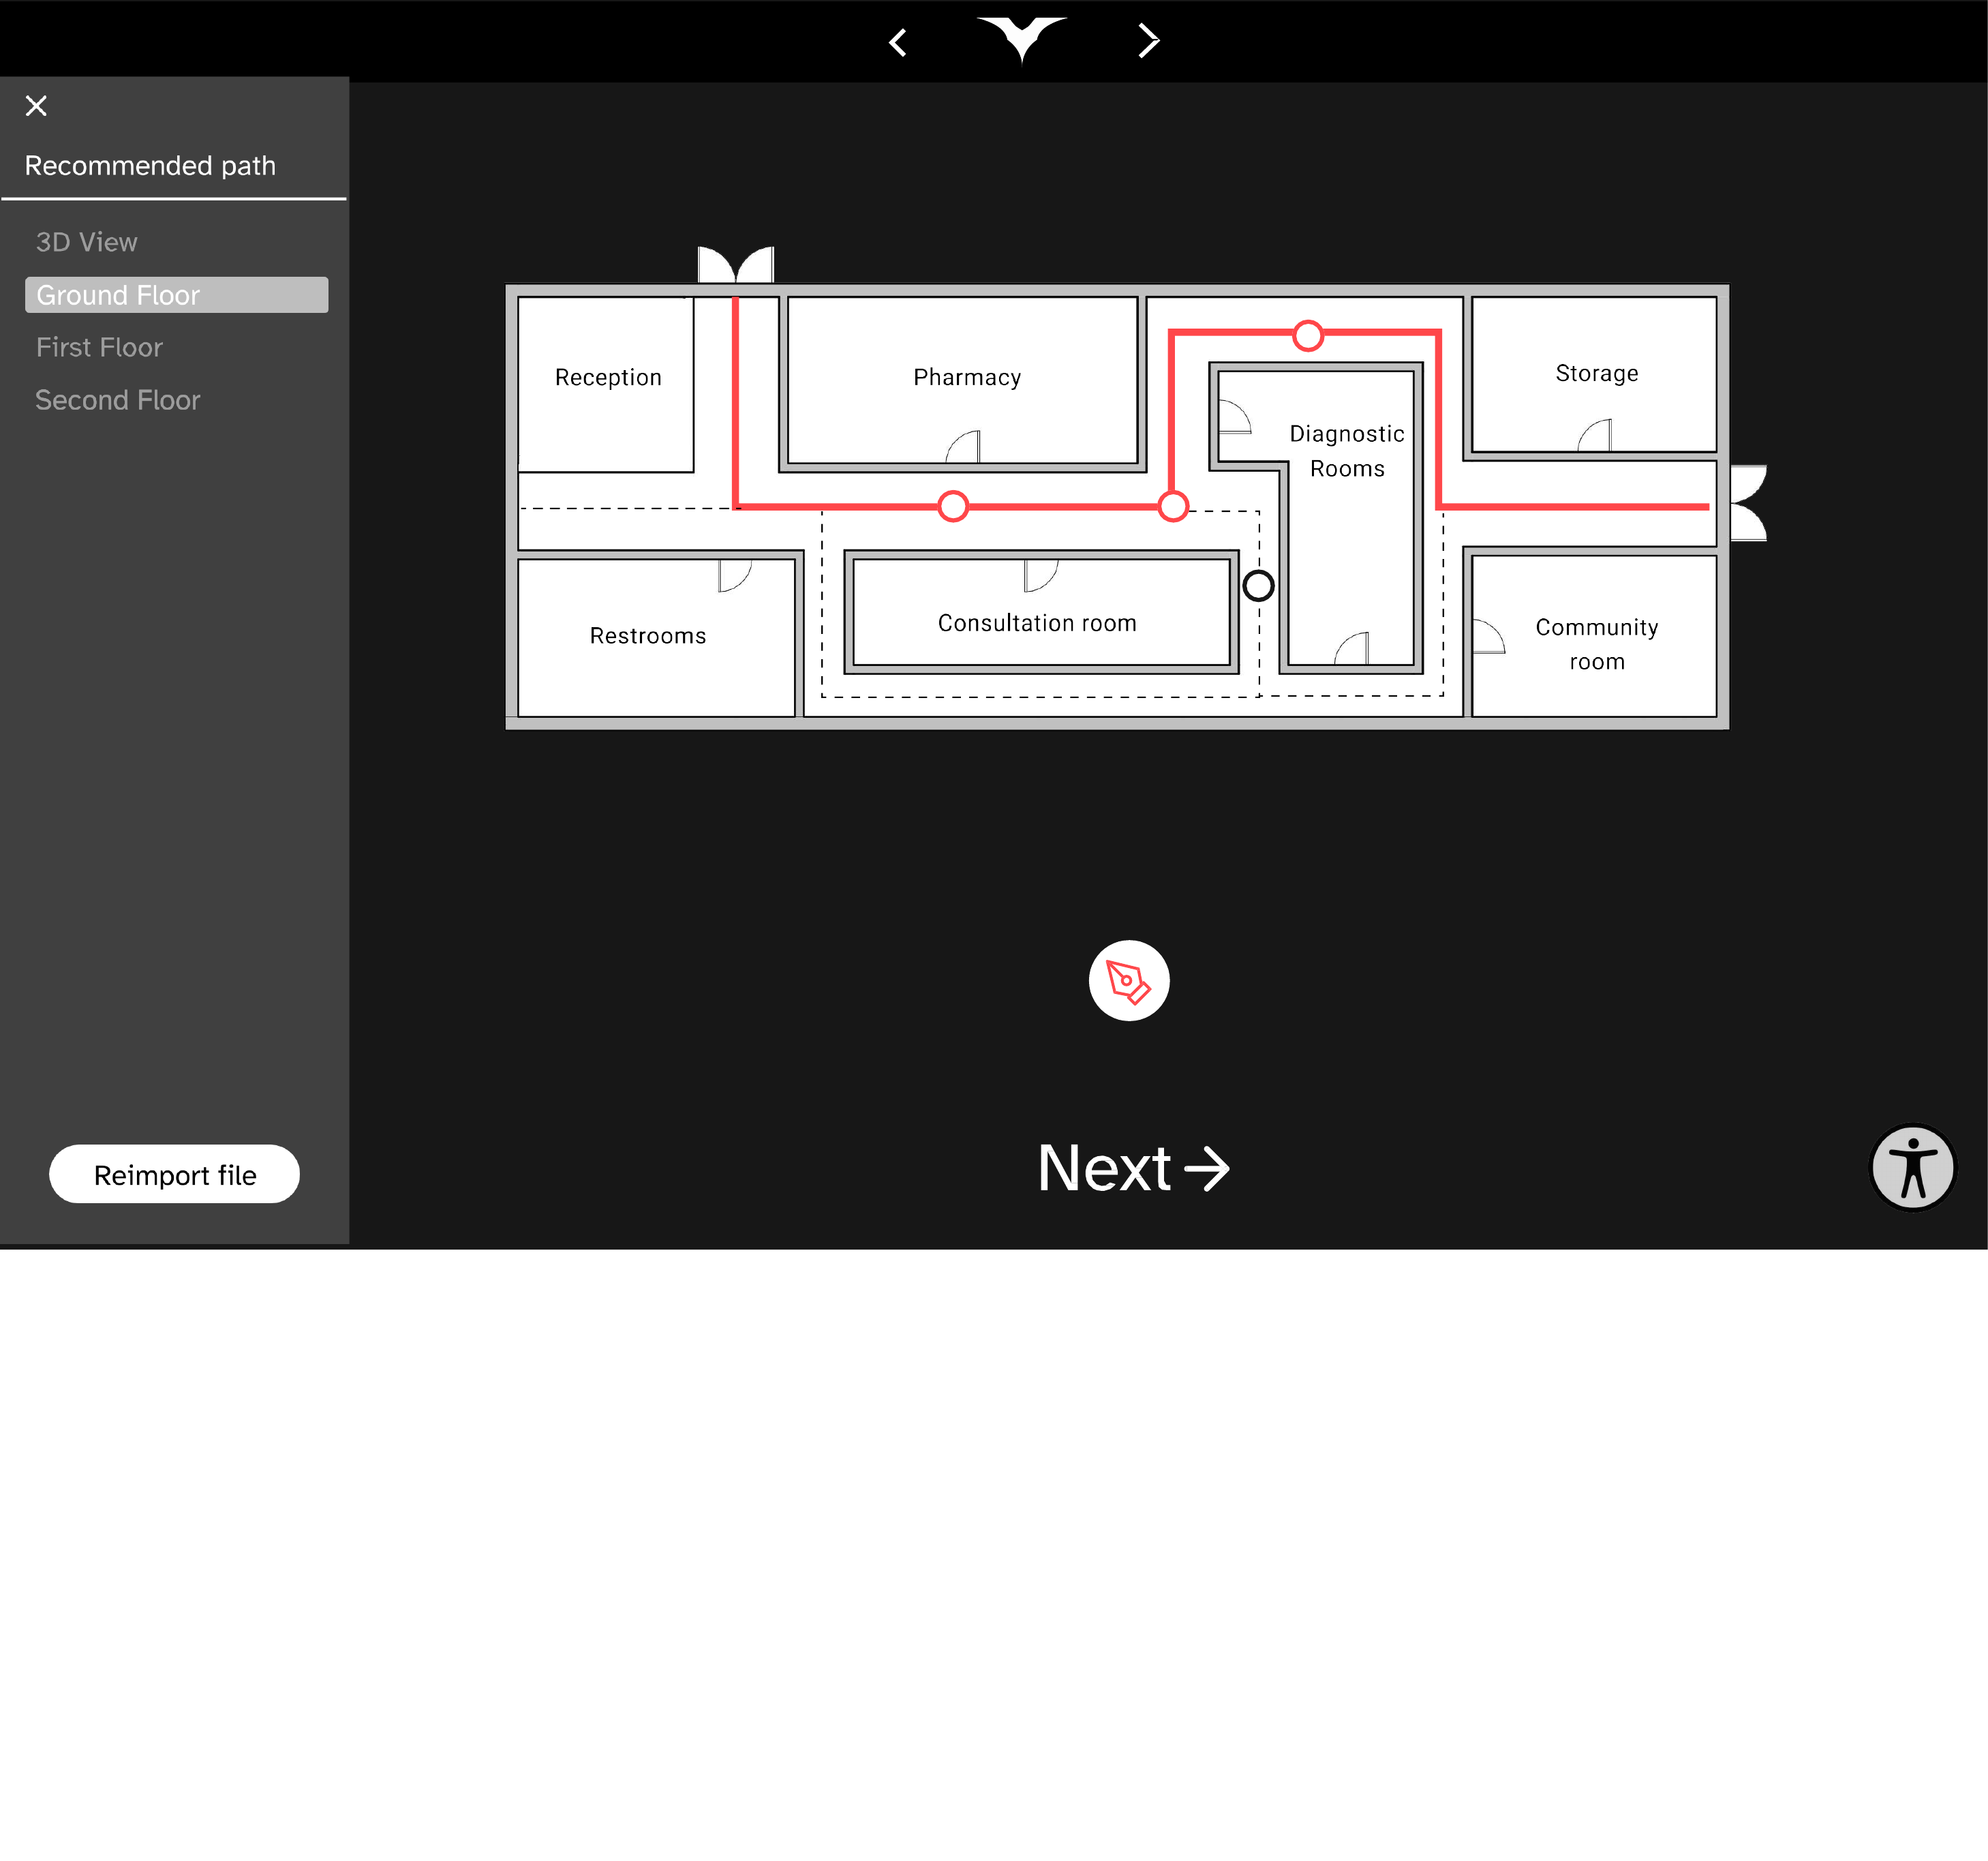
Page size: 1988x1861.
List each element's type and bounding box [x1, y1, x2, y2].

picture [26, 95, 46, 116]
text_box [936, 489, 970, 523]
text_box [1291, 319, 1325, 352]
picture [27, 155, 275, 180]
picture [49, 1144, 300, 1203]
text_box [0, 0, 1988, 1250]
text_box [1157, 489, 1190, 523]
